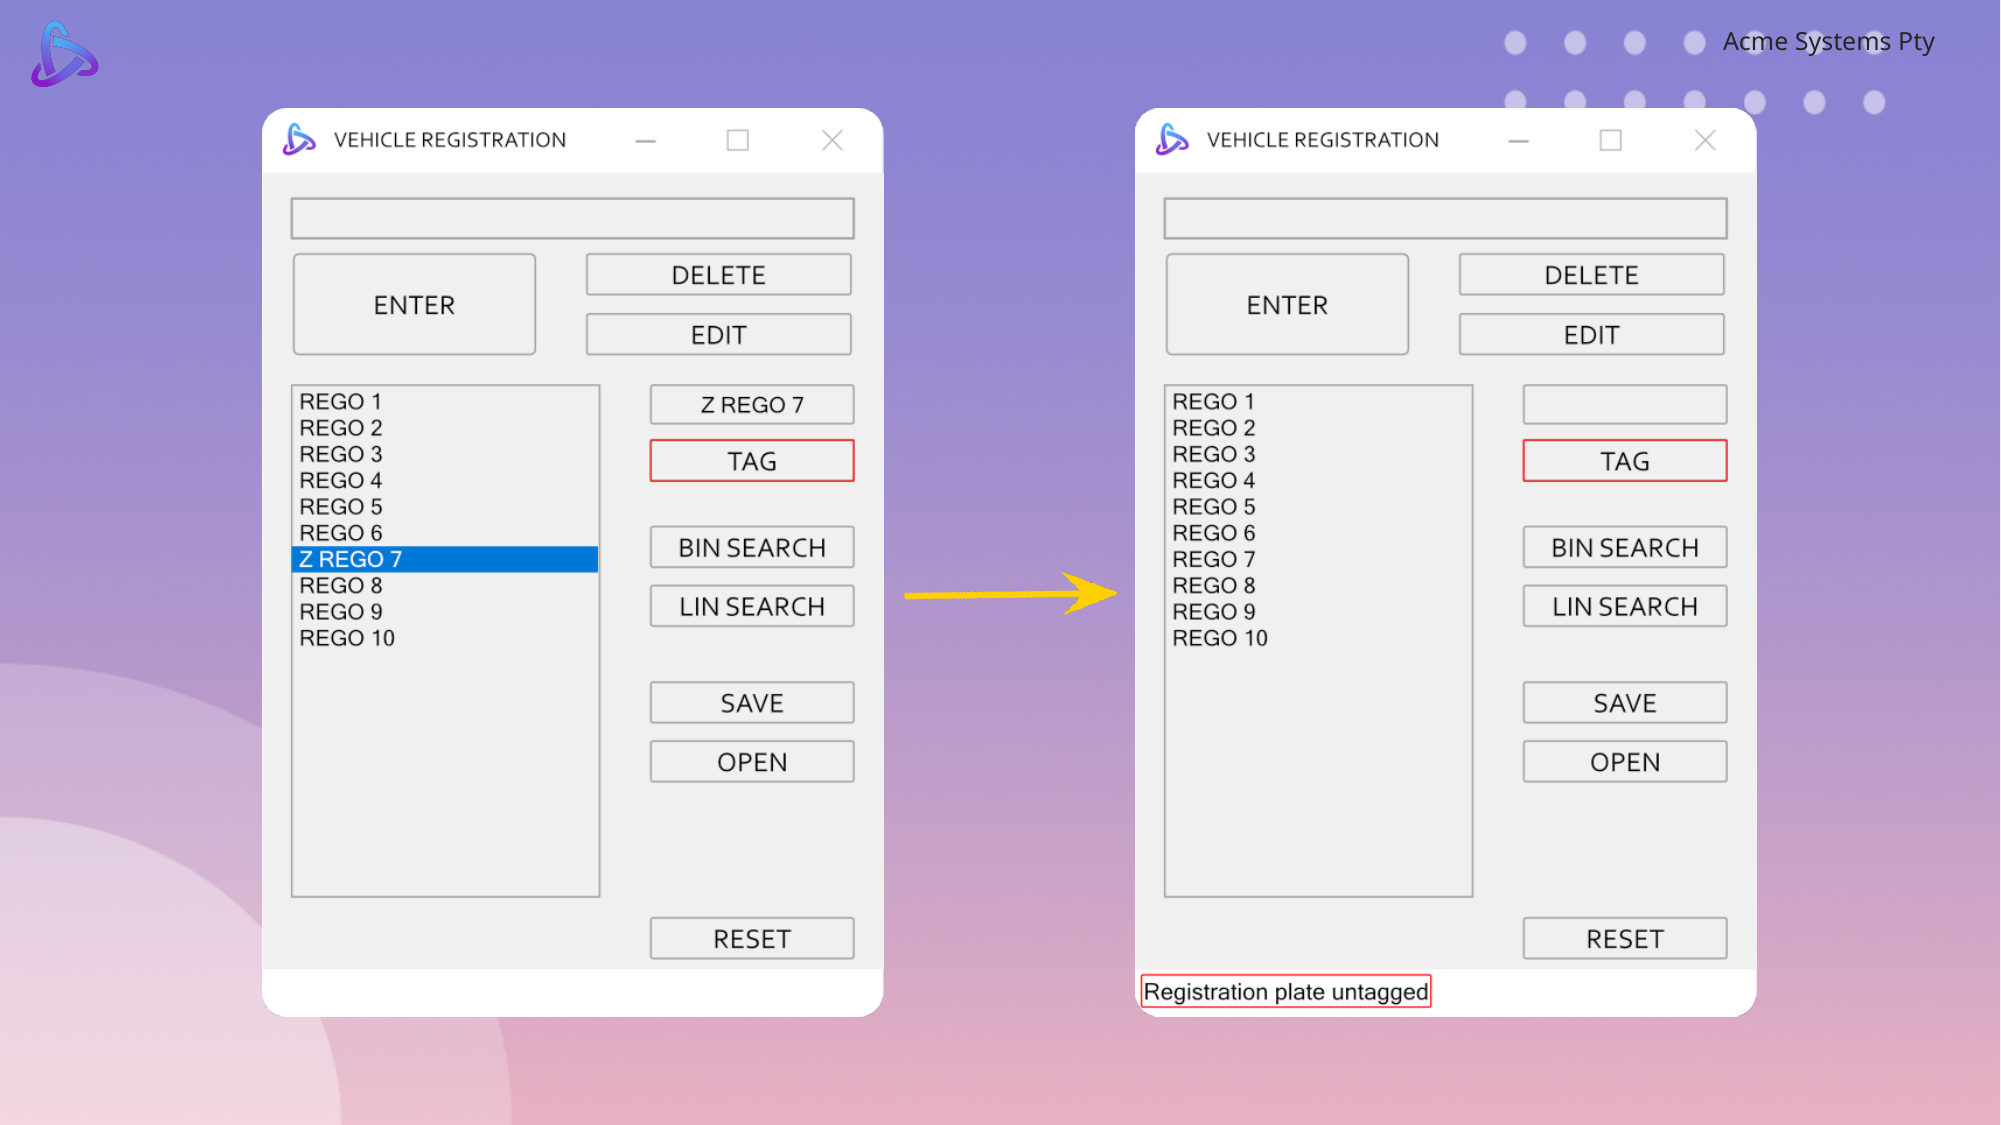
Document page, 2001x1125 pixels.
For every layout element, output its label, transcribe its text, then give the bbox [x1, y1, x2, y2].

text_box Acme Systems Pty [1708, 17, 2000, 63]
picture [0, 0, 2001, 1125]
